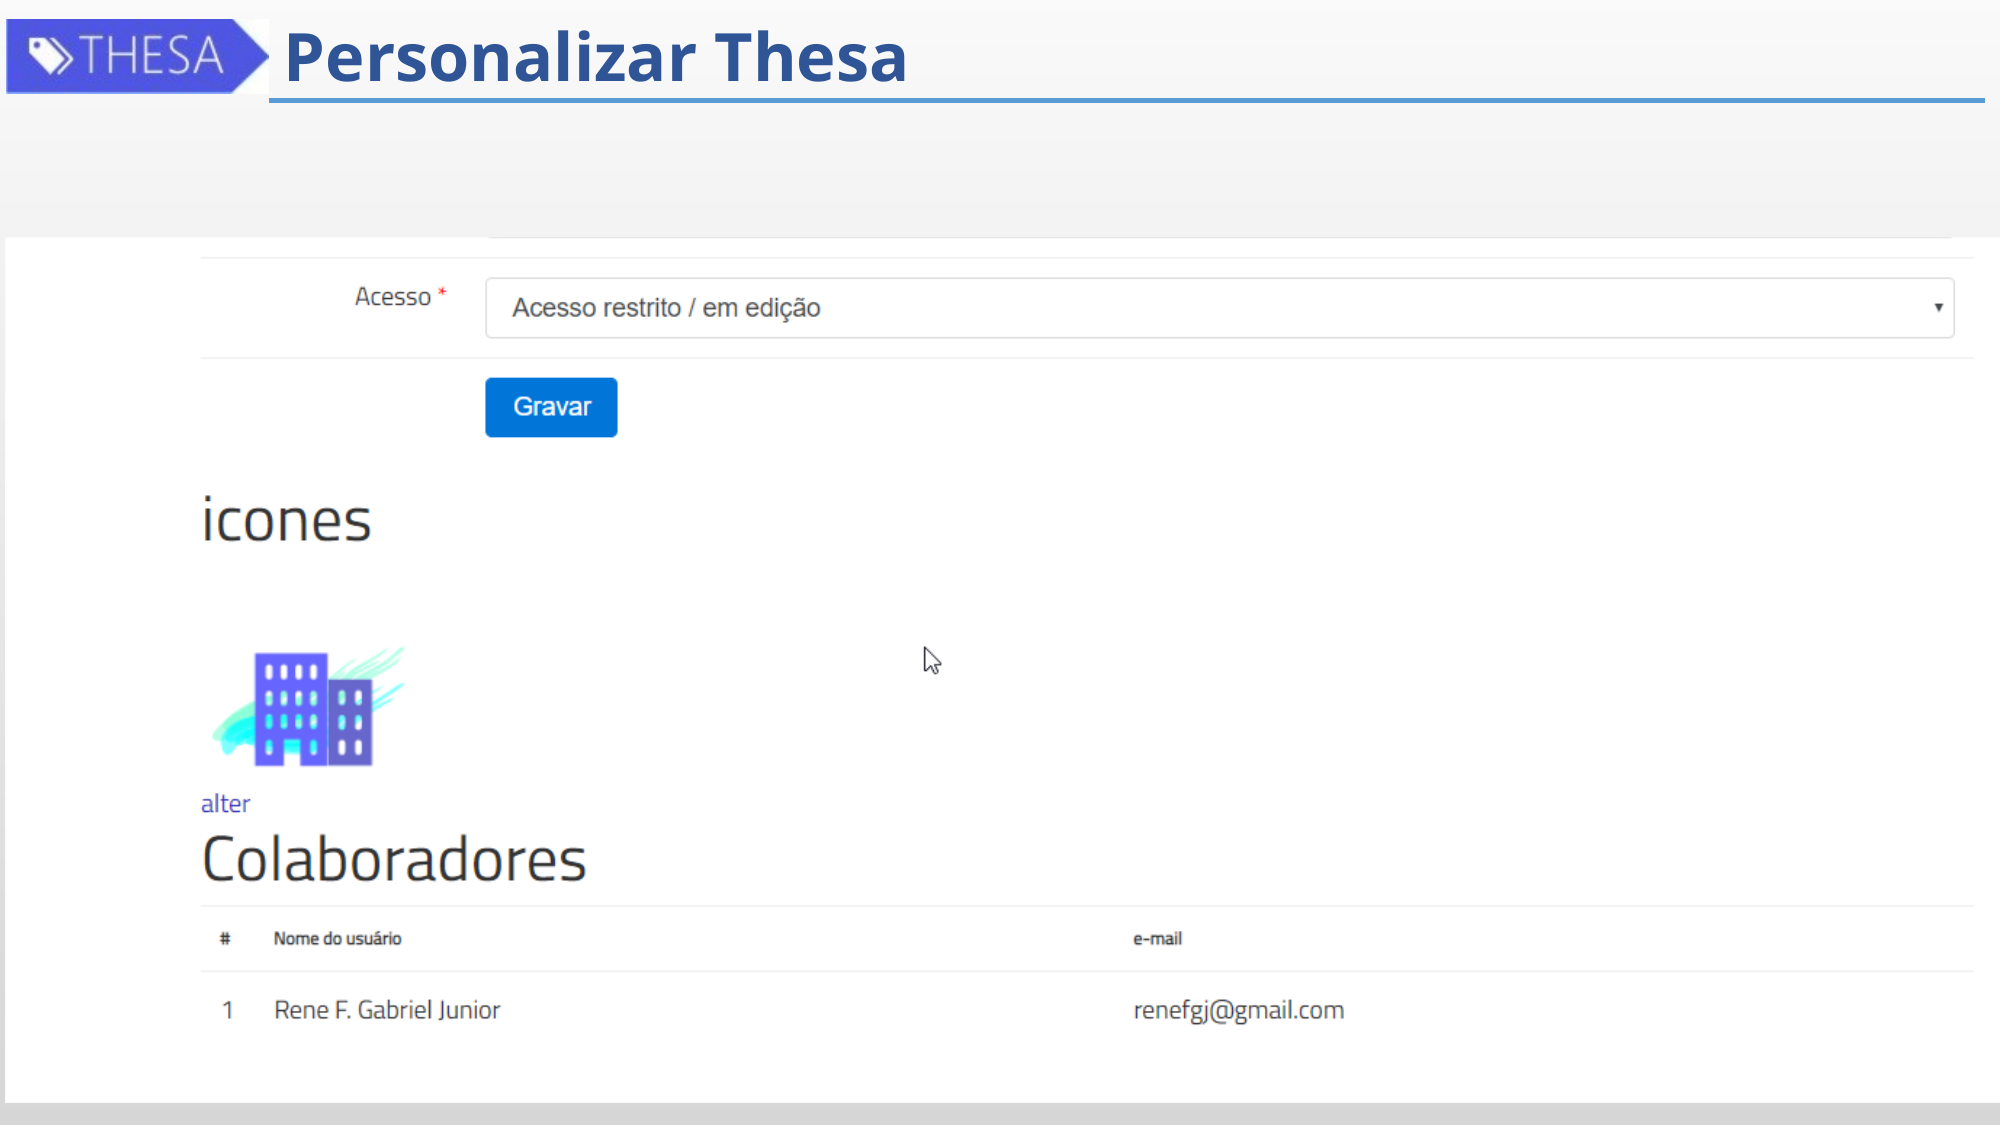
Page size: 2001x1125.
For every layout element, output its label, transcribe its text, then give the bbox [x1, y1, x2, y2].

picture [6, 19, 269, 94]
title Personalizar Thesa [268, 22, 1986, 99]
picture [5, 237, 2000, 1103]
